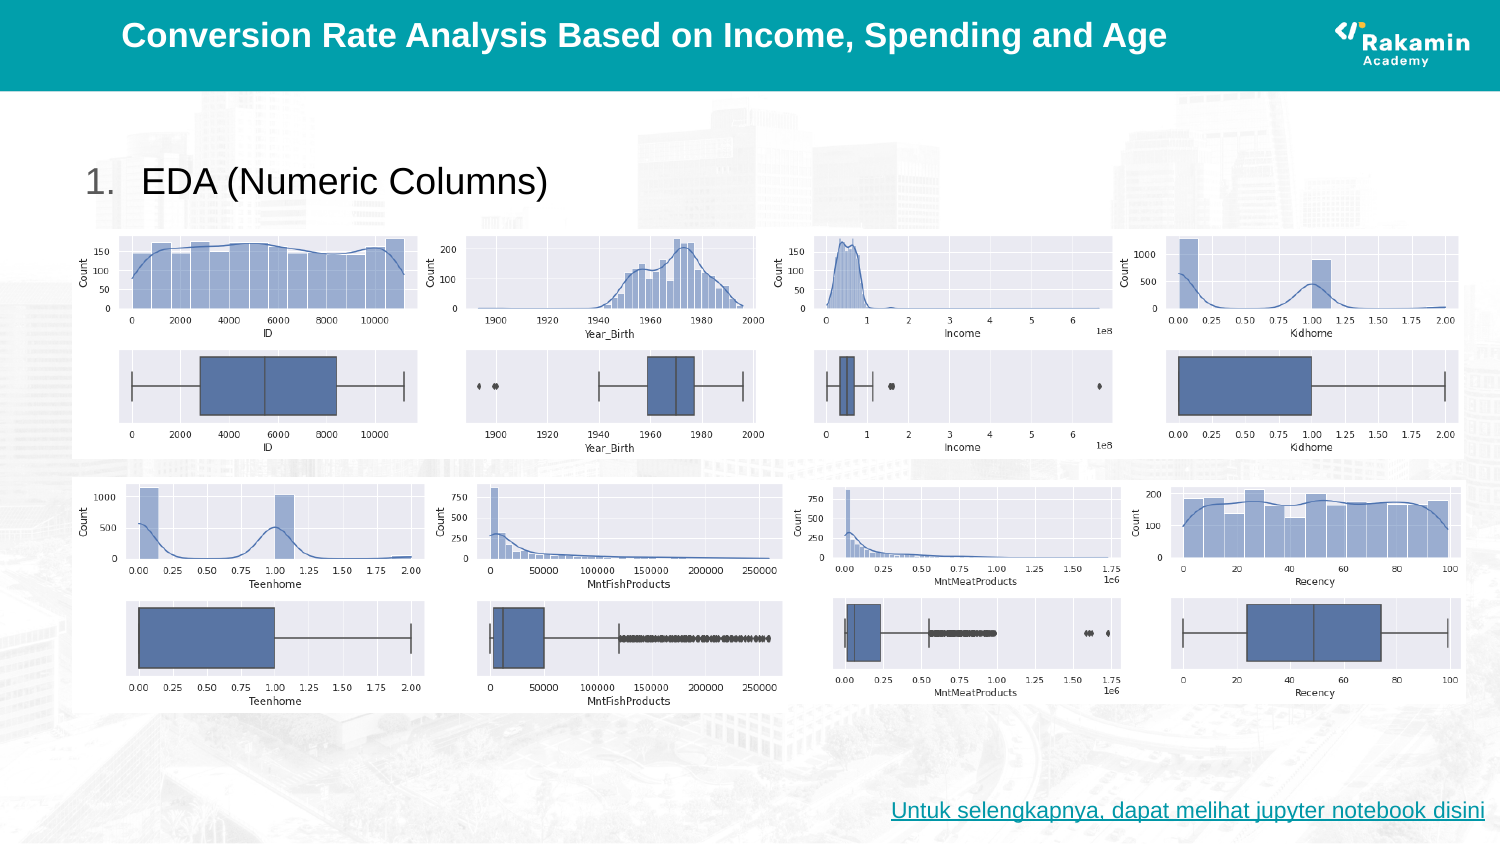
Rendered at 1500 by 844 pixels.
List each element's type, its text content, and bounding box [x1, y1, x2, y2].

list EDA (Numeric Columns) [51, 135, 1449, 808]
text_box Untuk selengkapnya, dapat melihat jupyter notebook disini [763, 781, 1500, 837]
picture [0, 0, 1500, 844]
title Conversion Rate Analysis Based on Income, Spending and Age [0, 0, 1291, 92]
